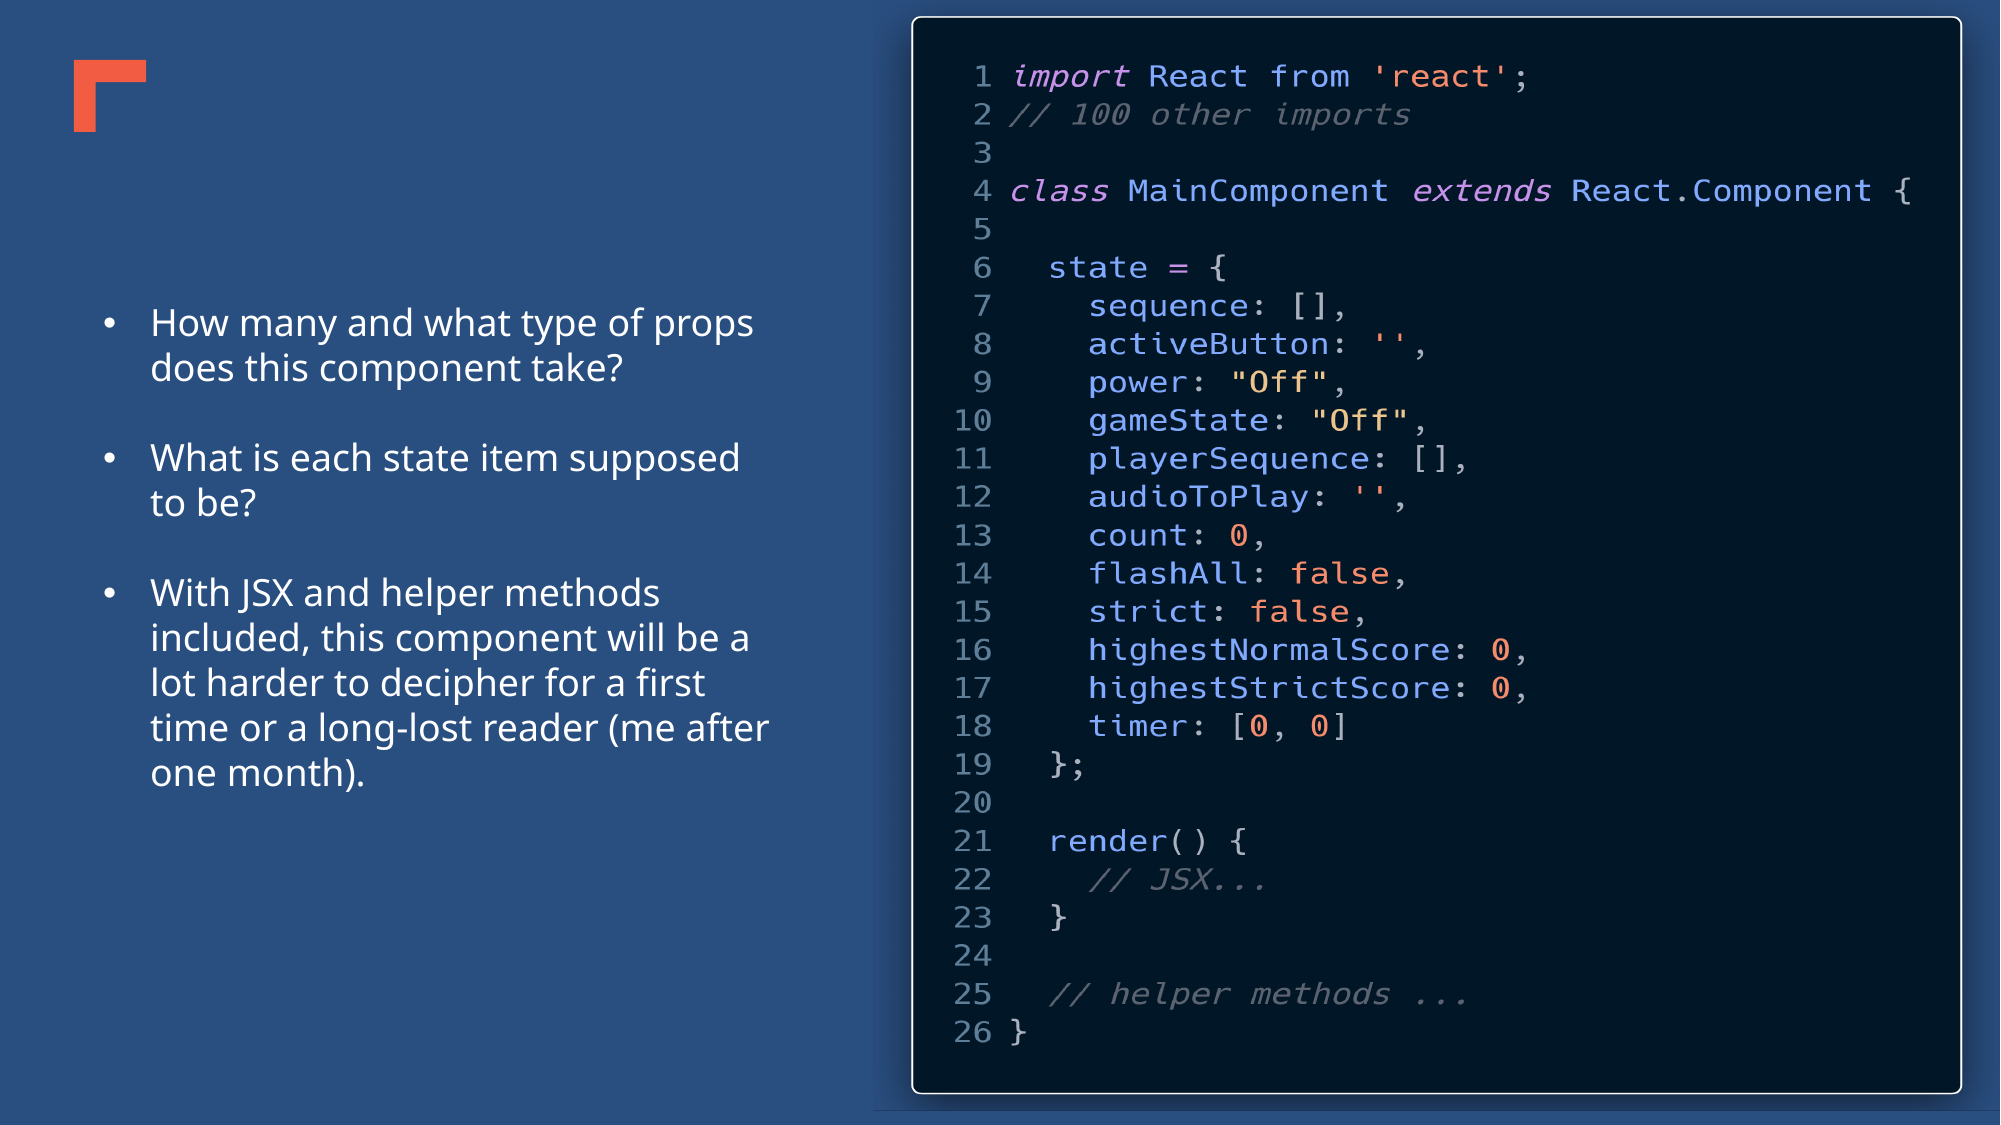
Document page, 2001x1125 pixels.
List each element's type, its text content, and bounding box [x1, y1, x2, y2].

picture [873, 0, 2000, 1111]
text_box How many and what type of props does this component take? What is each state item supposed to be? With JSX and helper methods included, this component will be a lot harder to decipher for a first time or a long-lost reader (me after one month). [88, 292, 801, 802]
